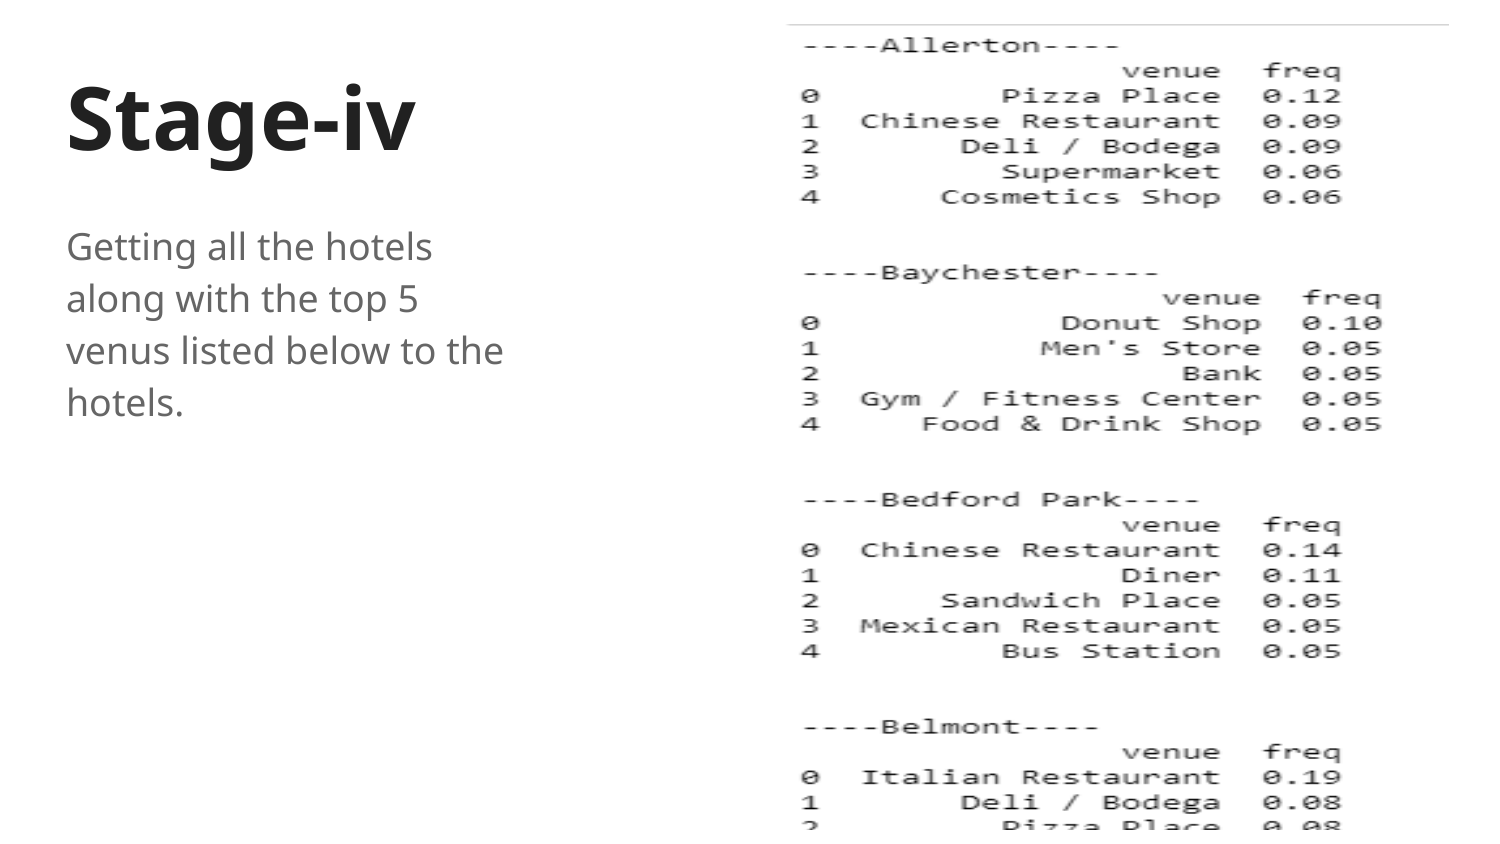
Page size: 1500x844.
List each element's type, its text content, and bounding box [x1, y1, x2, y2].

list Getting all the hotels along with the top 5 venus listed below to the hotels. [51, 201, 529, 750]
picture [709, 24, 1450, 830]
title Stage-iv [51, 48, 704, 180]
